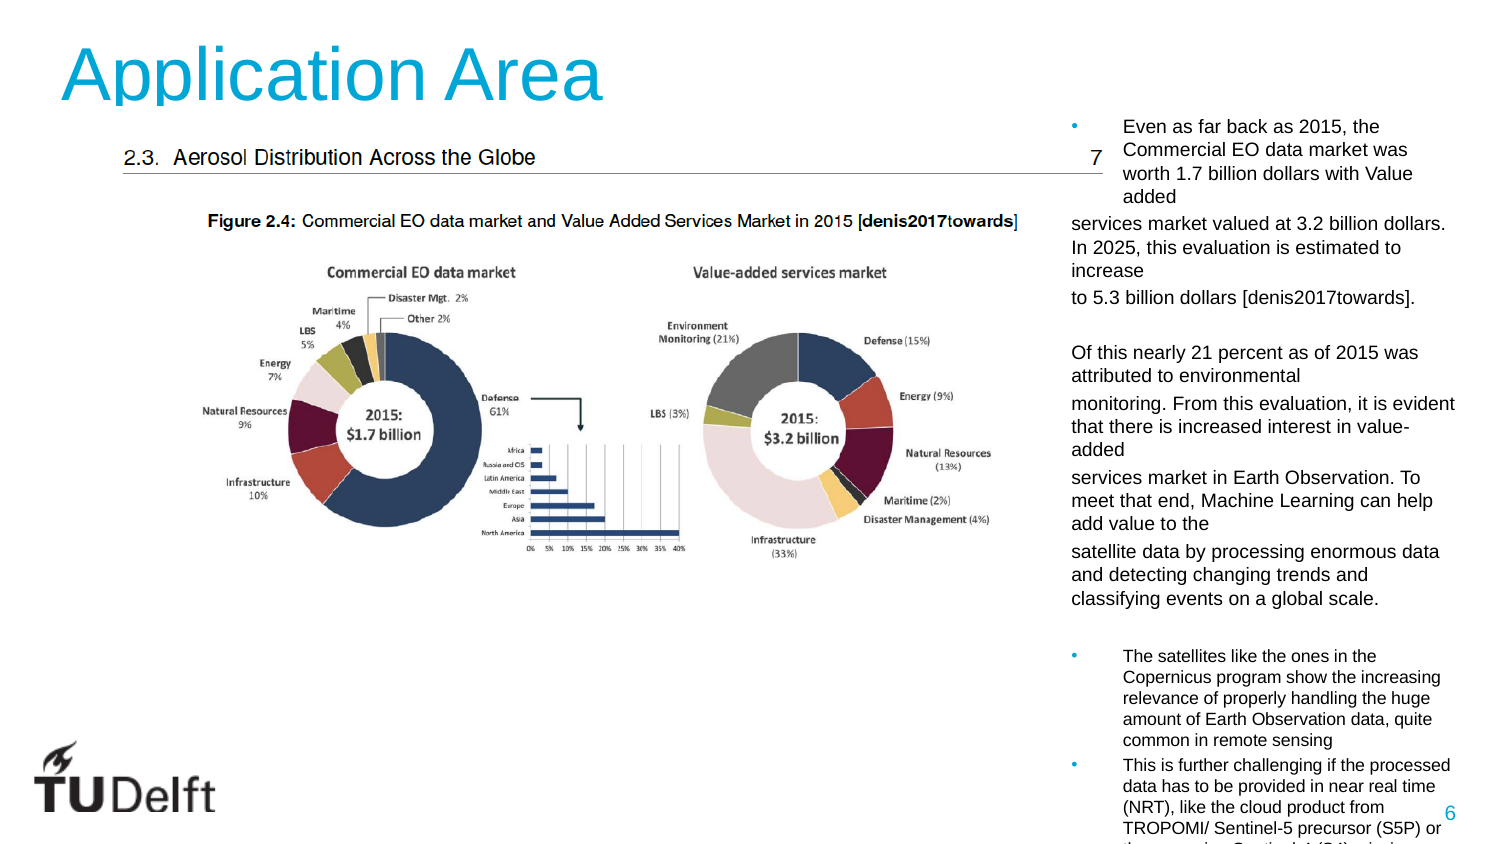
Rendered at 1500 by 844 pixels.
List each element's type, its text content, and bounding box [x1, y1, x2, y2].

picture [45, 106, 1192, 604]
title Application Area [46, 0, 1210, 106]
list Even as far back as 2015, the Commercial EO data market was worth 1.7 billion dollars with Value added services market valued at 3.2 billion dollars. In 2025, this evaluation is estimated to increase to 5.3 billion dollars [denis2017towards]. Of this nearly 21 percent as of 2015 was attributed to environmental monitoring. From this evaluation, it is evident that there is increased interest in value-added services market in Earth Observation. To meet that end, Machine Learning can help add value to the satellite data by processing enormous data and detecting changing trends and classifying events on a global scale. The satellites like the ones in the Copernicus program show the increasing relevance of properly handling the huge amount of Earth Observation data, quite common in remote sensing This is further challenging if the processed data has to be provided in near real time (NRT), like the cloud product from TROPOMI/ Sentinel-5 precursor (S5P) or the upcoming Sentinel-4 (S4) mission. [1056, 106, 1472, 844]
